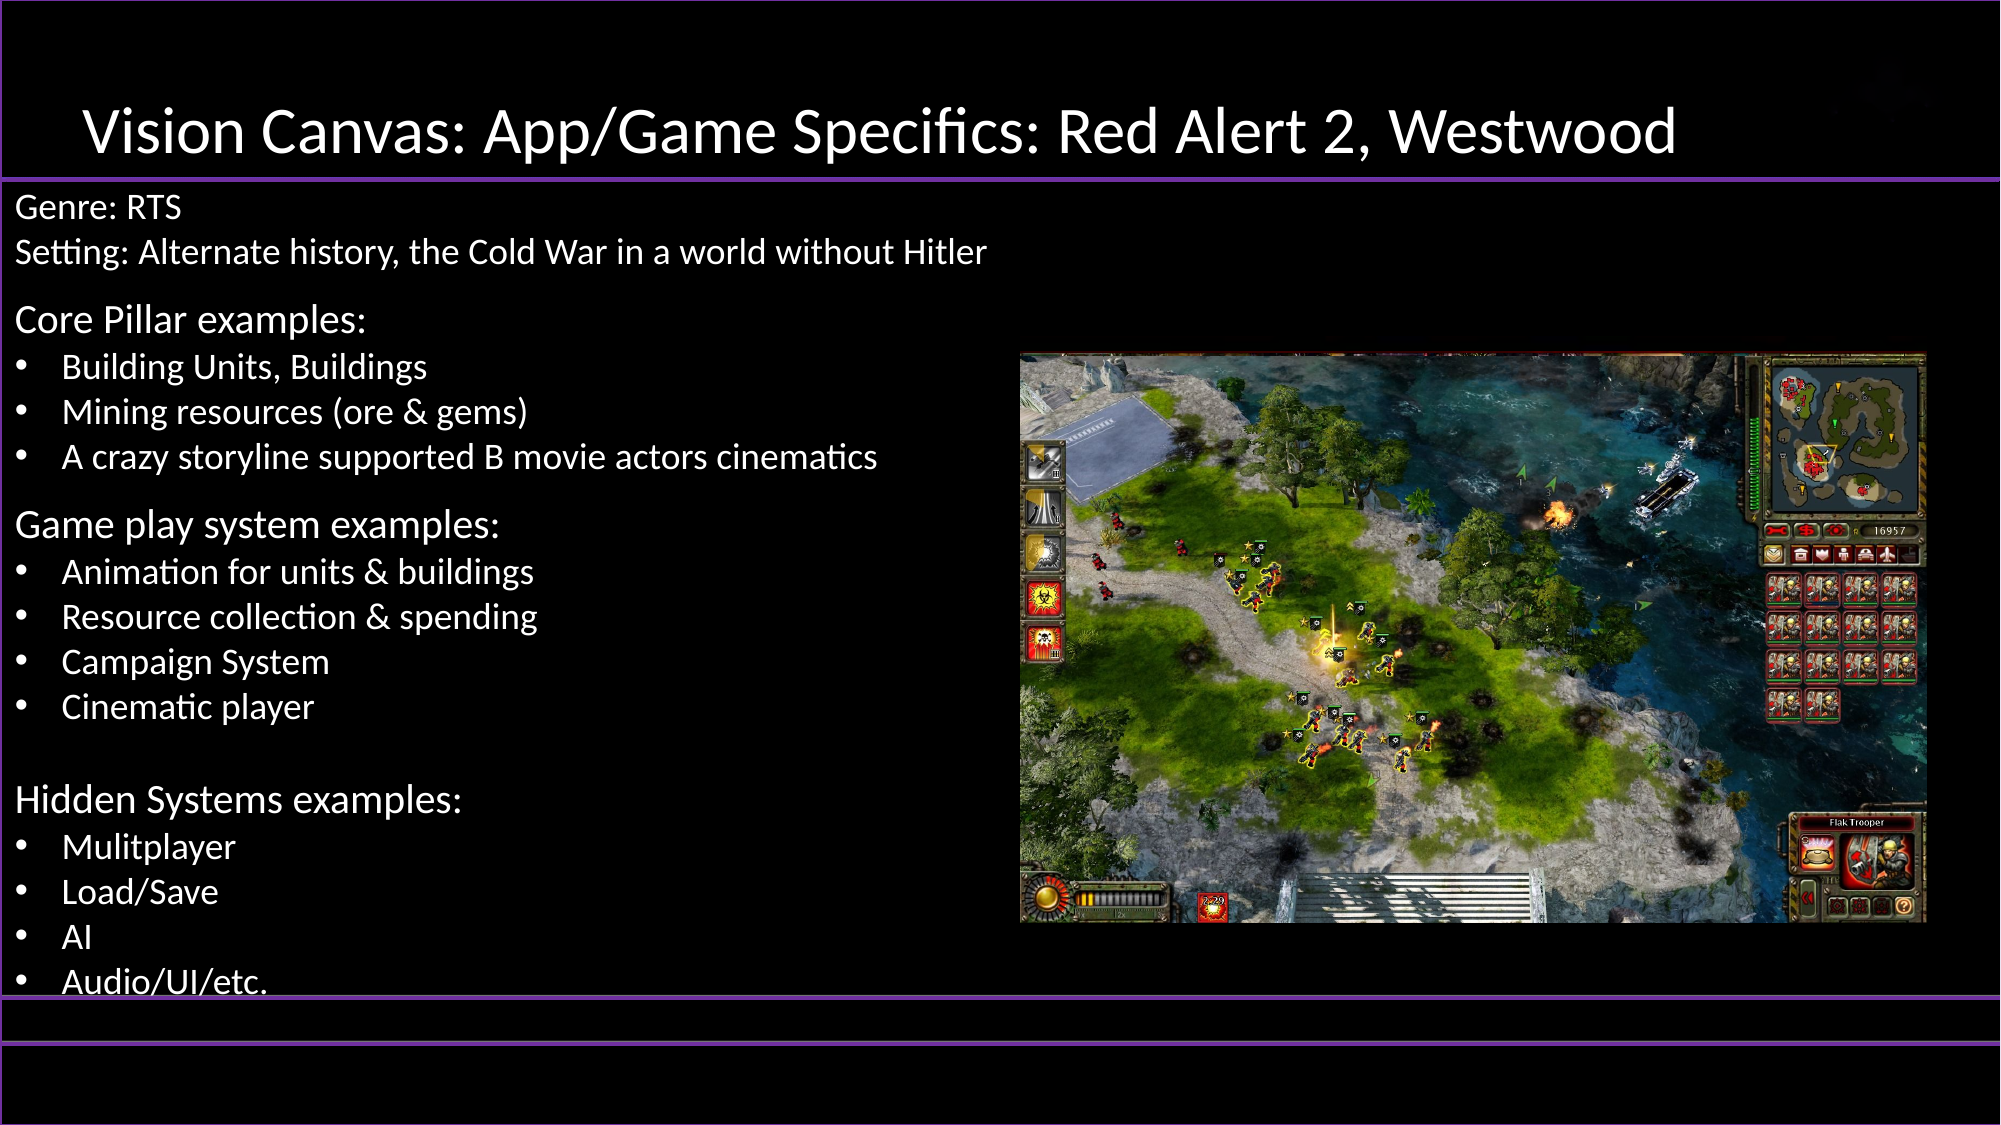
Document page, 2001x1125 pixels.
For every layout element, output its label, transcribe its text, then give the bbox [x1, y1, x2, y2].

text_box Genre: RTS Setting: Alternate history, the Cold War in a world without Hitler Core Pillar examples: Building Units, Buildings Mining resources (ore & gems) A crazy storyline supported B movie actors cinematics Game play system examples: Animation for units & buildings Resource collection & spending Campaign System Cinematic player Hidden Systems examples: Mulitplayer Load/Save AI Audio/UI/etc. [0, 174, 1927, 1105]
picture [0, 0, 2001, 1125]
text_box Vision Canvas: App/Game Specifics: Red Alert 2, Westwood [67, 39, 1814, 174]
